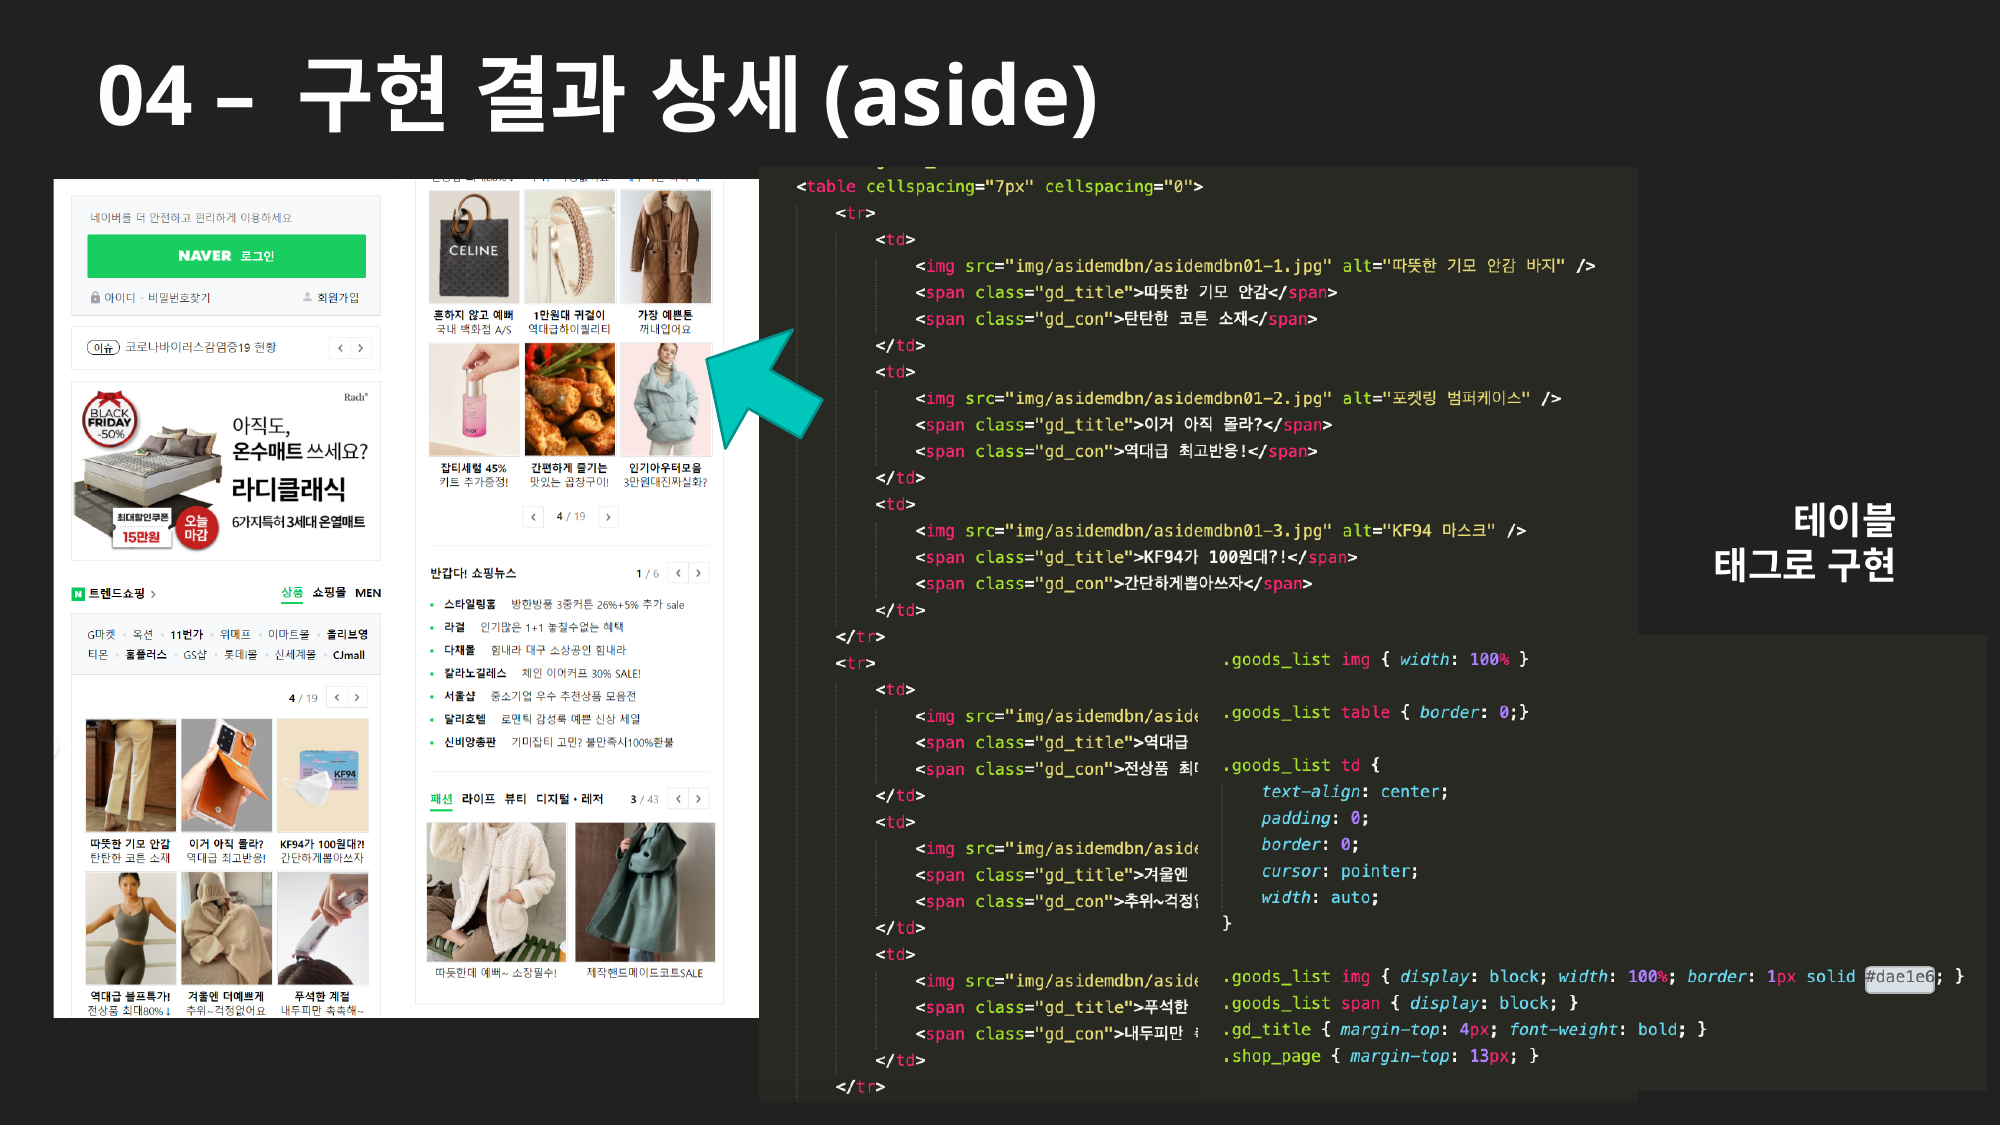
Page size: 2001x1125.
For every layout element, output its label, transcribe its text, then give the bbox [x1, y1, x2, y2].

text_box 테이블 태그로 구현 [1679, 489, 1912, 595]
text_box 04 – 구현 결과 상세(aside) [82, 34, 1818, 168]
picture [53, 166, 1987, 1102]
